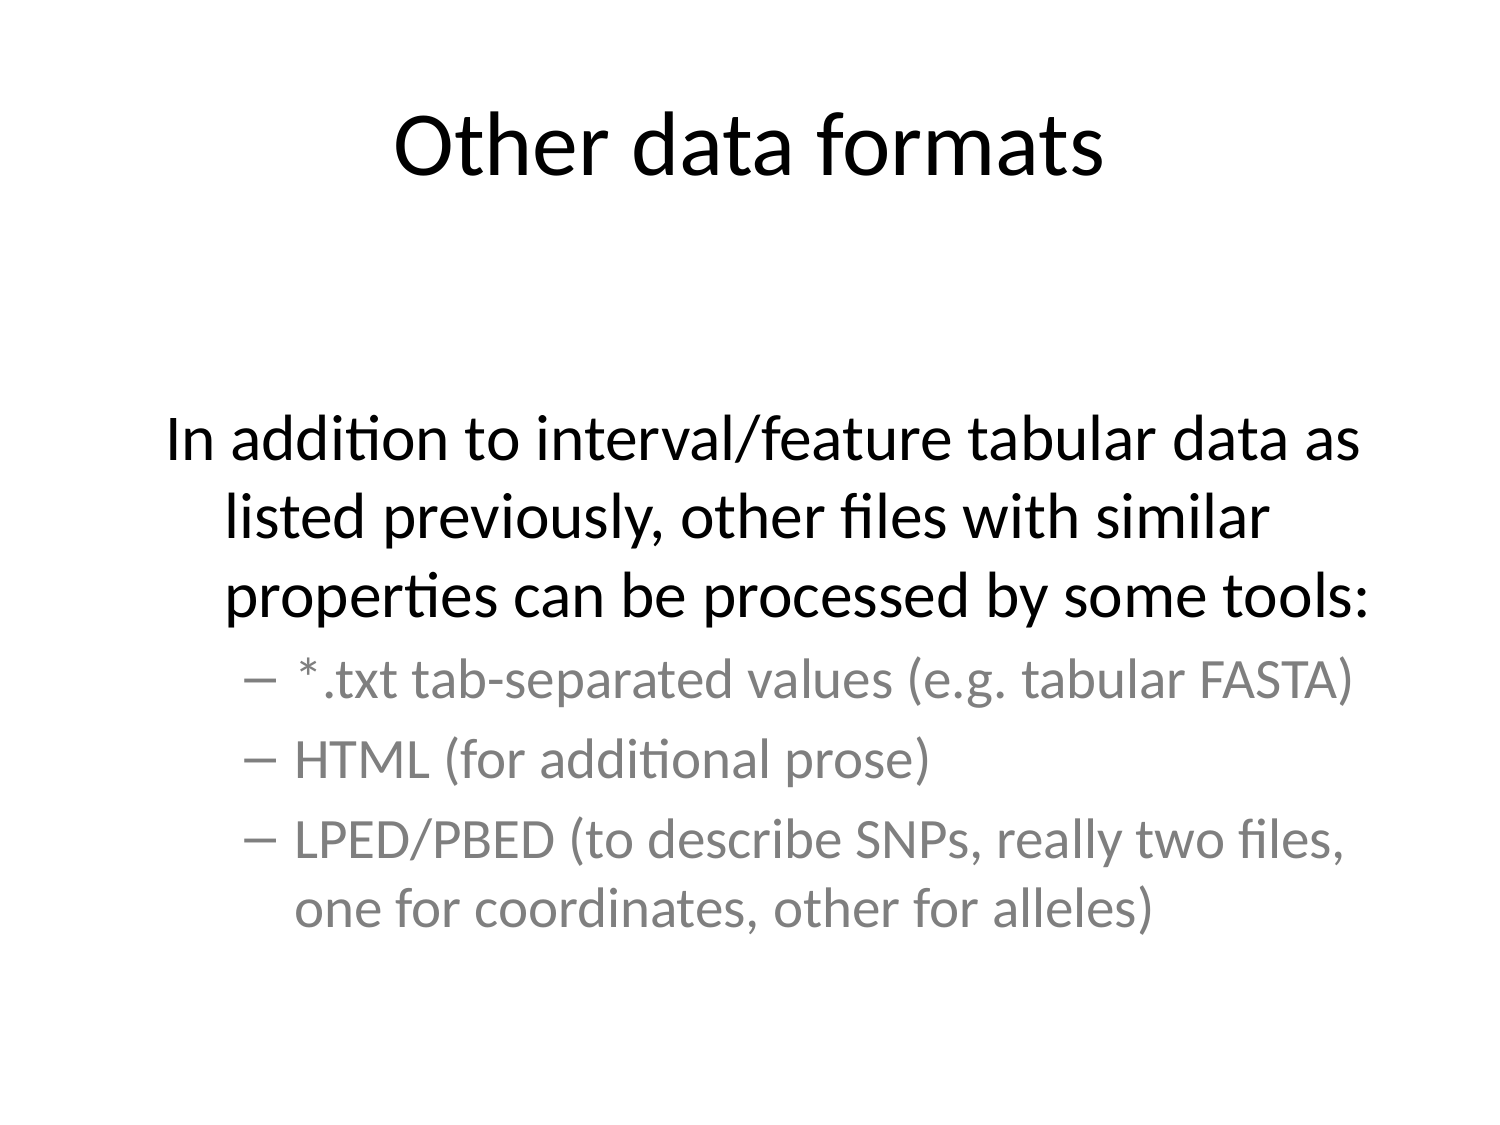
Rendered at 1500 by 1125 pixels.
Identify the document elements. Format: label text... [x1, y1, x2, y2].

list In addition to interval/feature tabular data as listed previously, other files with similar properties can be processed by some tools: *.txt tab-separated values (e.g. tabular FASTA) HTML (for additional prose) LPED/PBED (to describe SNPs, really two files, one for coordinates, other for alleles) [150, 387, 1387, 975]
title Other data formats [75, 45, 1425, 233]
